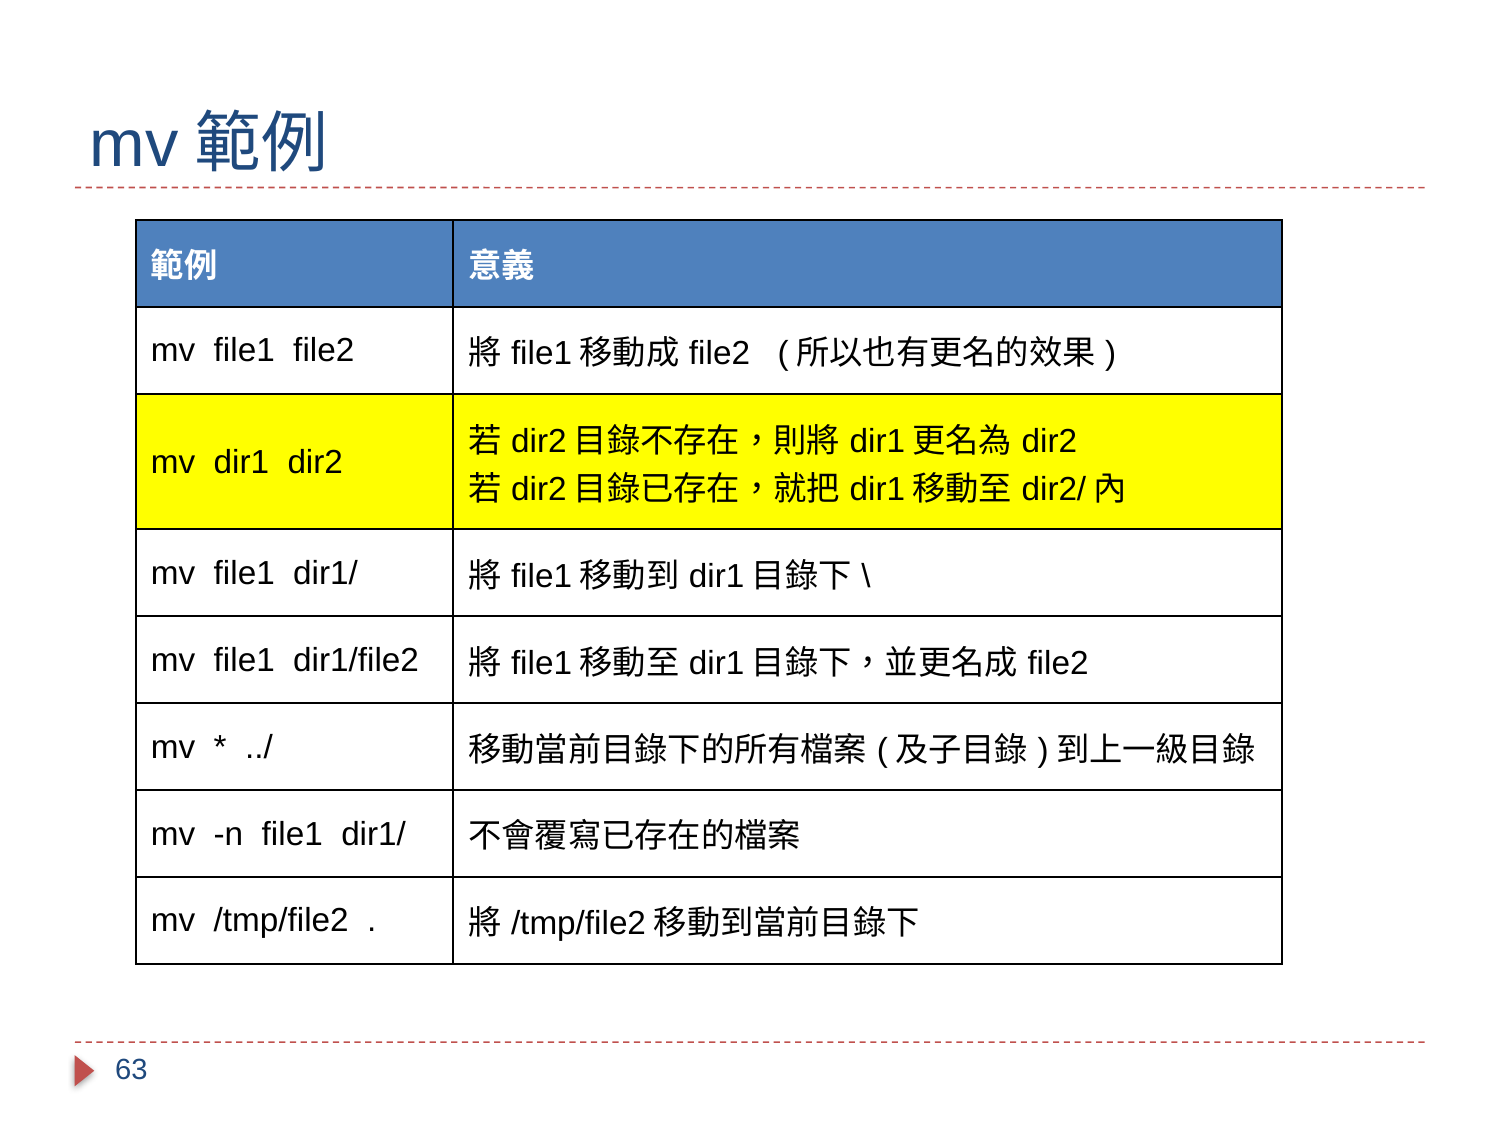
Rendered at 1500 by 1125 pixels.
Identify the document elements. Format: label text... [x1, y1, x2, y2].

table_cell 不會覆寫已存在的檔案 [454, 791, 1281, 876]
table_cell mv * ../ [137, 704, 452, 789]
title mv範例 [75, 24, 1425, 188]
table_cell mv file1 file2 [137, 308, 452, 393]
table_cell mv file1 dir1/file2 [137, 617, 452, 702]
table_header 範例 [137, 221, 452, 306]
table_cell mv /tmp/file2 . [137, 878, 452, 963]
table_cell mv file1 dir1/ [137, 530, 452, 615]
table_cell mv -n file1 dir1/ [137, 791, 452, 876]
table_cell 將file1移動至dir1目錄下，並更名成file2 [454, 617, 1281, 702]
table_cell 將/tmp/file2移動到當前目錄下 [454, 878, 1281, 963]
table_cell 若dir2目錄不存在，則將dir1更名為dir2 若dir2目錄已存在，就把dir1移動至dir2/內 [454, 395, 1281, 528]
slide_number 63 [100, 1042, 426, 1103]
table_cell mv dir1 dir2 [137, 395, 452, 528]
table_cell 將file1移動成file2 (所以也有更名的效果) [454, 308, 1281, 393]
table_cell 移動當前目錄下的所有檔案(及子目錄)到上一級目錄 [454, 704, 1281, 789]
table_cell 將file1移動到dir1目錄下\ [454, 530, 1281, 615]
table_header 意義 [454, 221, 1281, 306]
